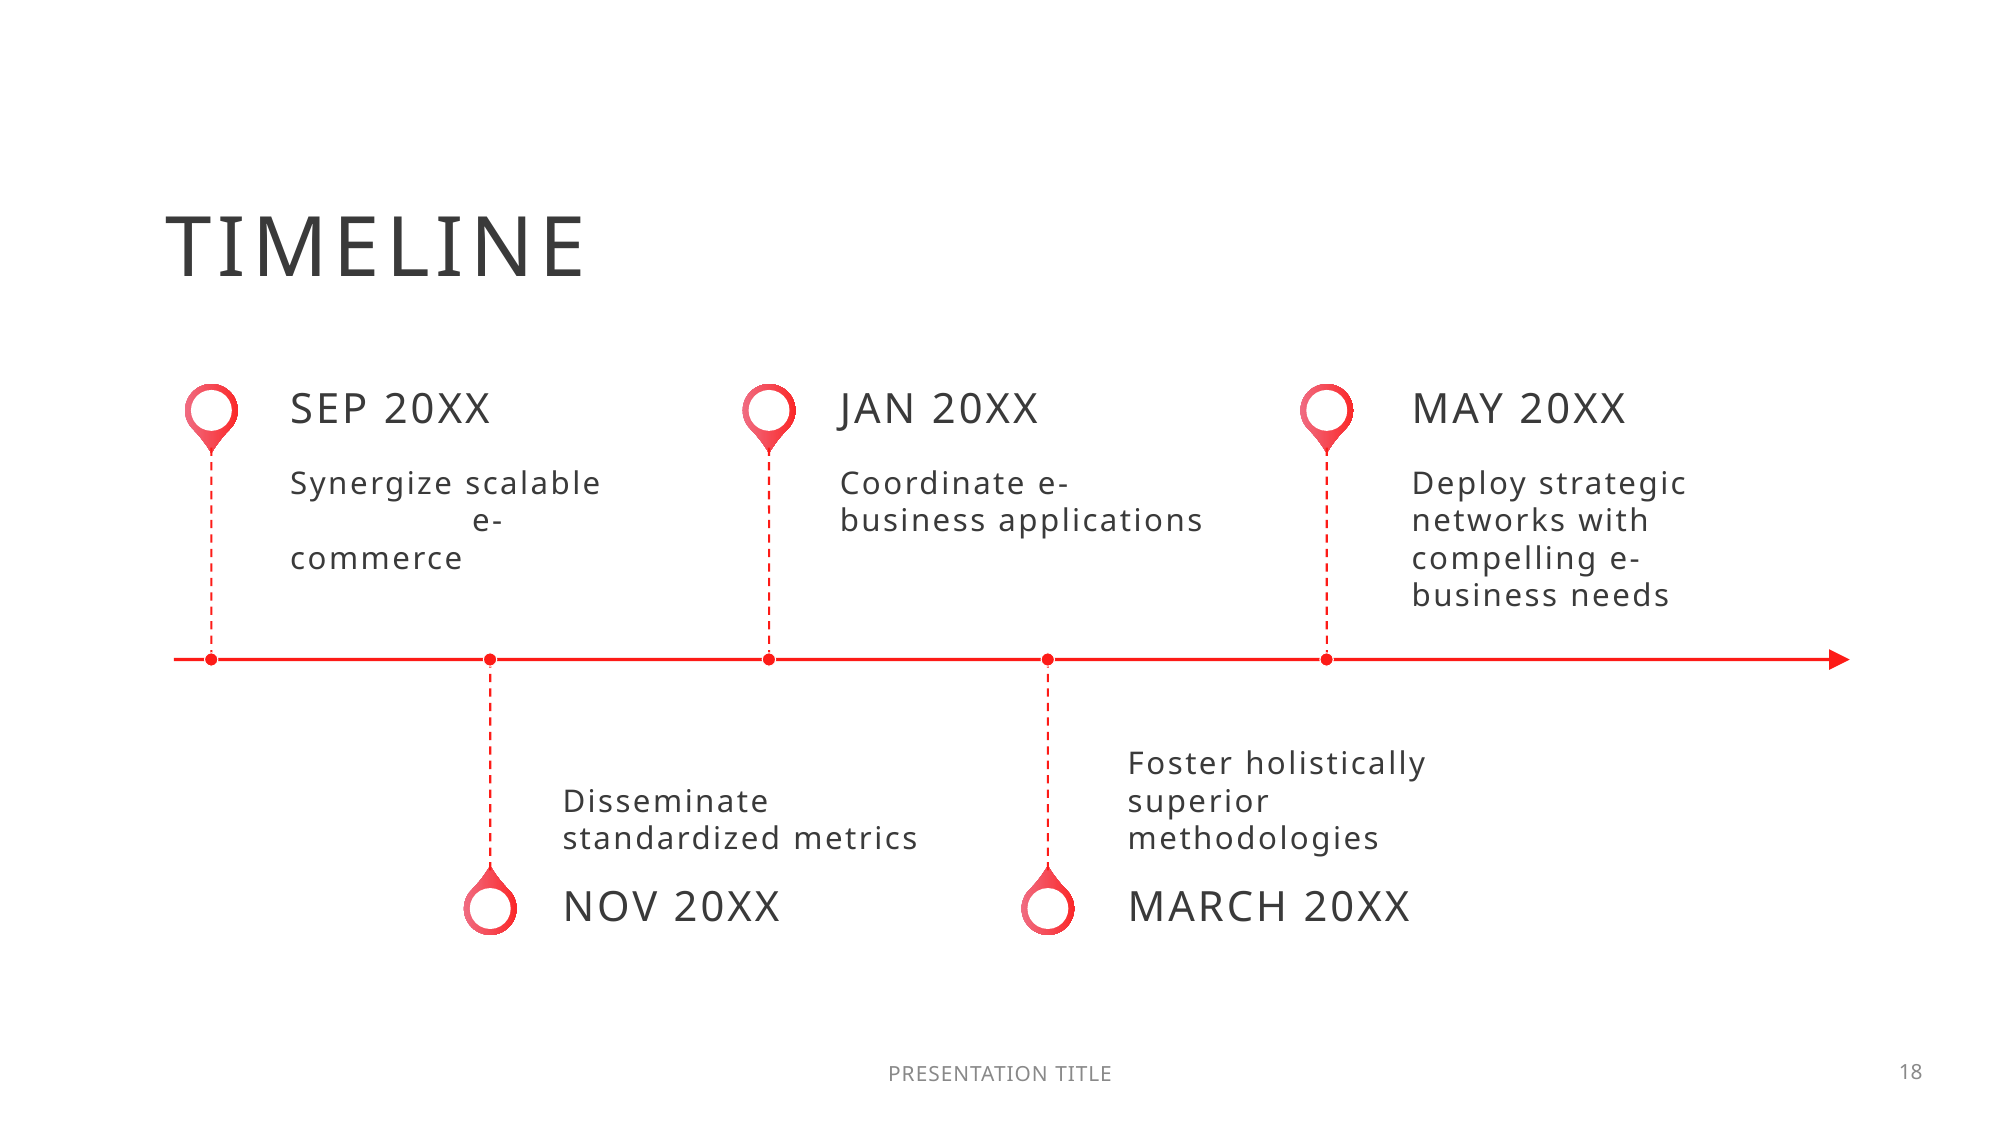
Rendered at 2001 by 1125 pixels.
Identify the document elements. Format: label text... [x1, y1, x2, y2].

slide_number 18 [1684, 1042, 1938, 1103]
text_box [173, 301, 1850, 1018]
footer PRESENTATION TITLE [662, 1042, 1338, 1103]
title TIMELINE [150, 161, 1536, 338]
